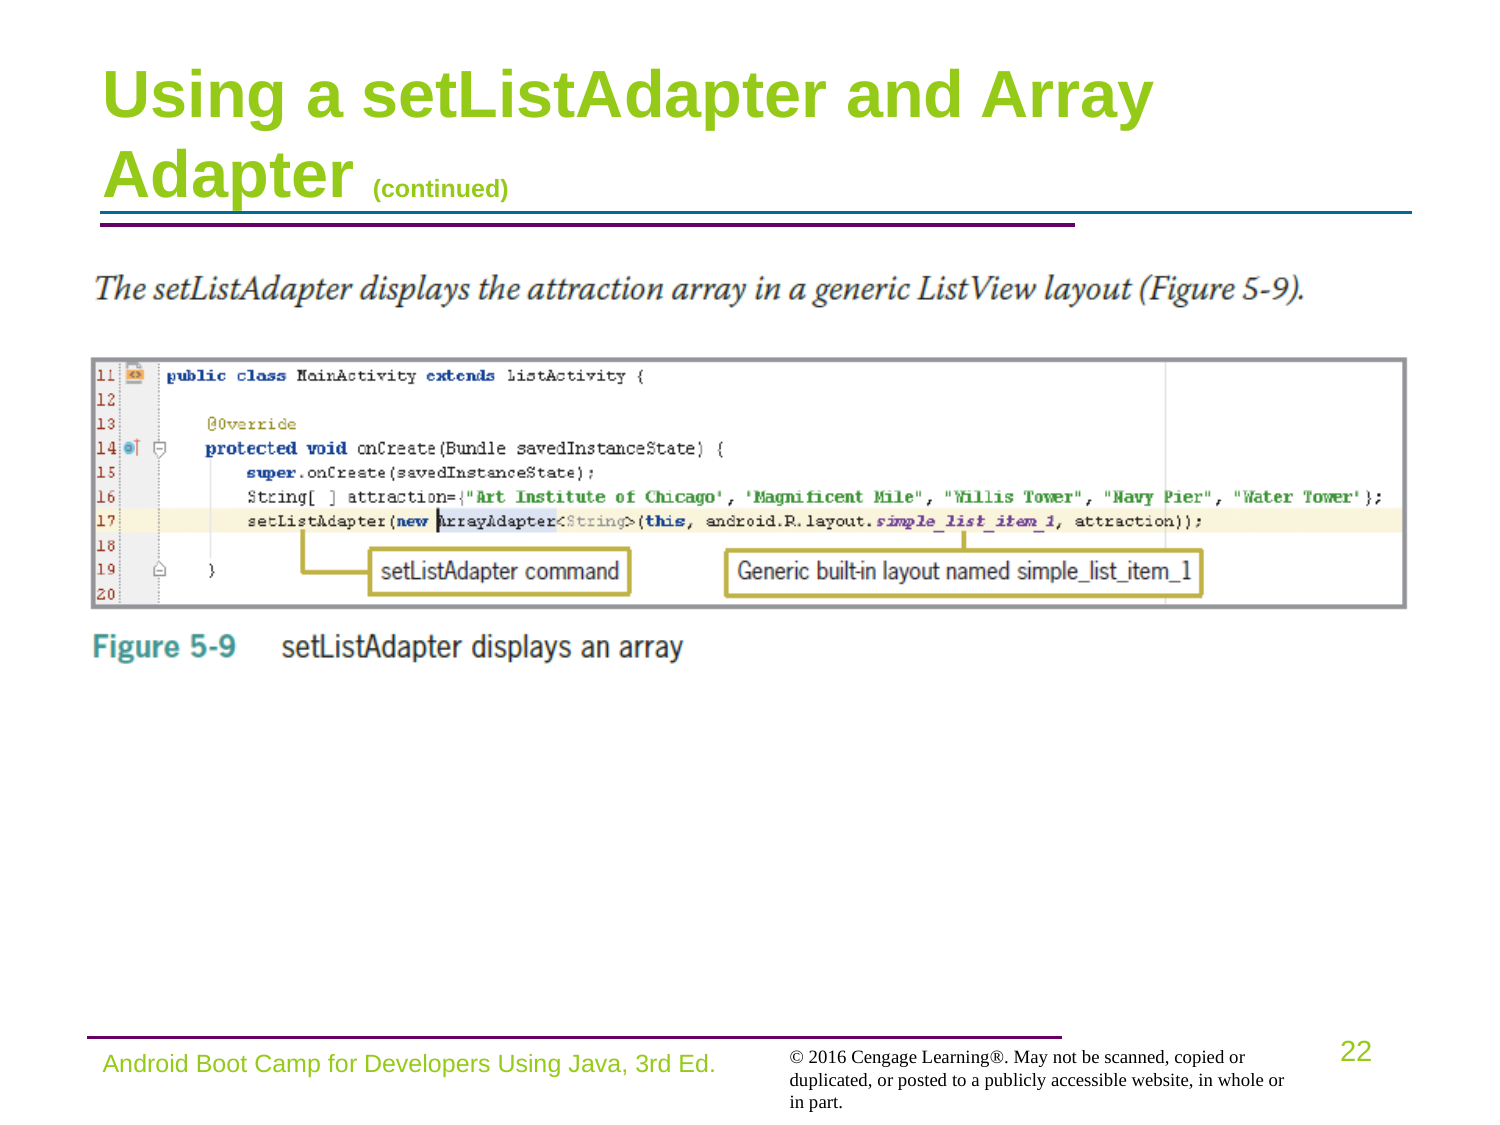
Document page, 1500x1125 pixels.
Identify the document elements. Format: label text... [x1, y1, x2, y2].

slide_number 22 [1074, 1025, 1388, 1100]
footer Android Boot Camp for Developers Using Java, 3rd Ed. [87, 1025, 988, 1100]
title Using a setListAdapter and Array Adapter (continued) [87, 37, 1413, 226]
picture [73, 255, 1426, 676]
